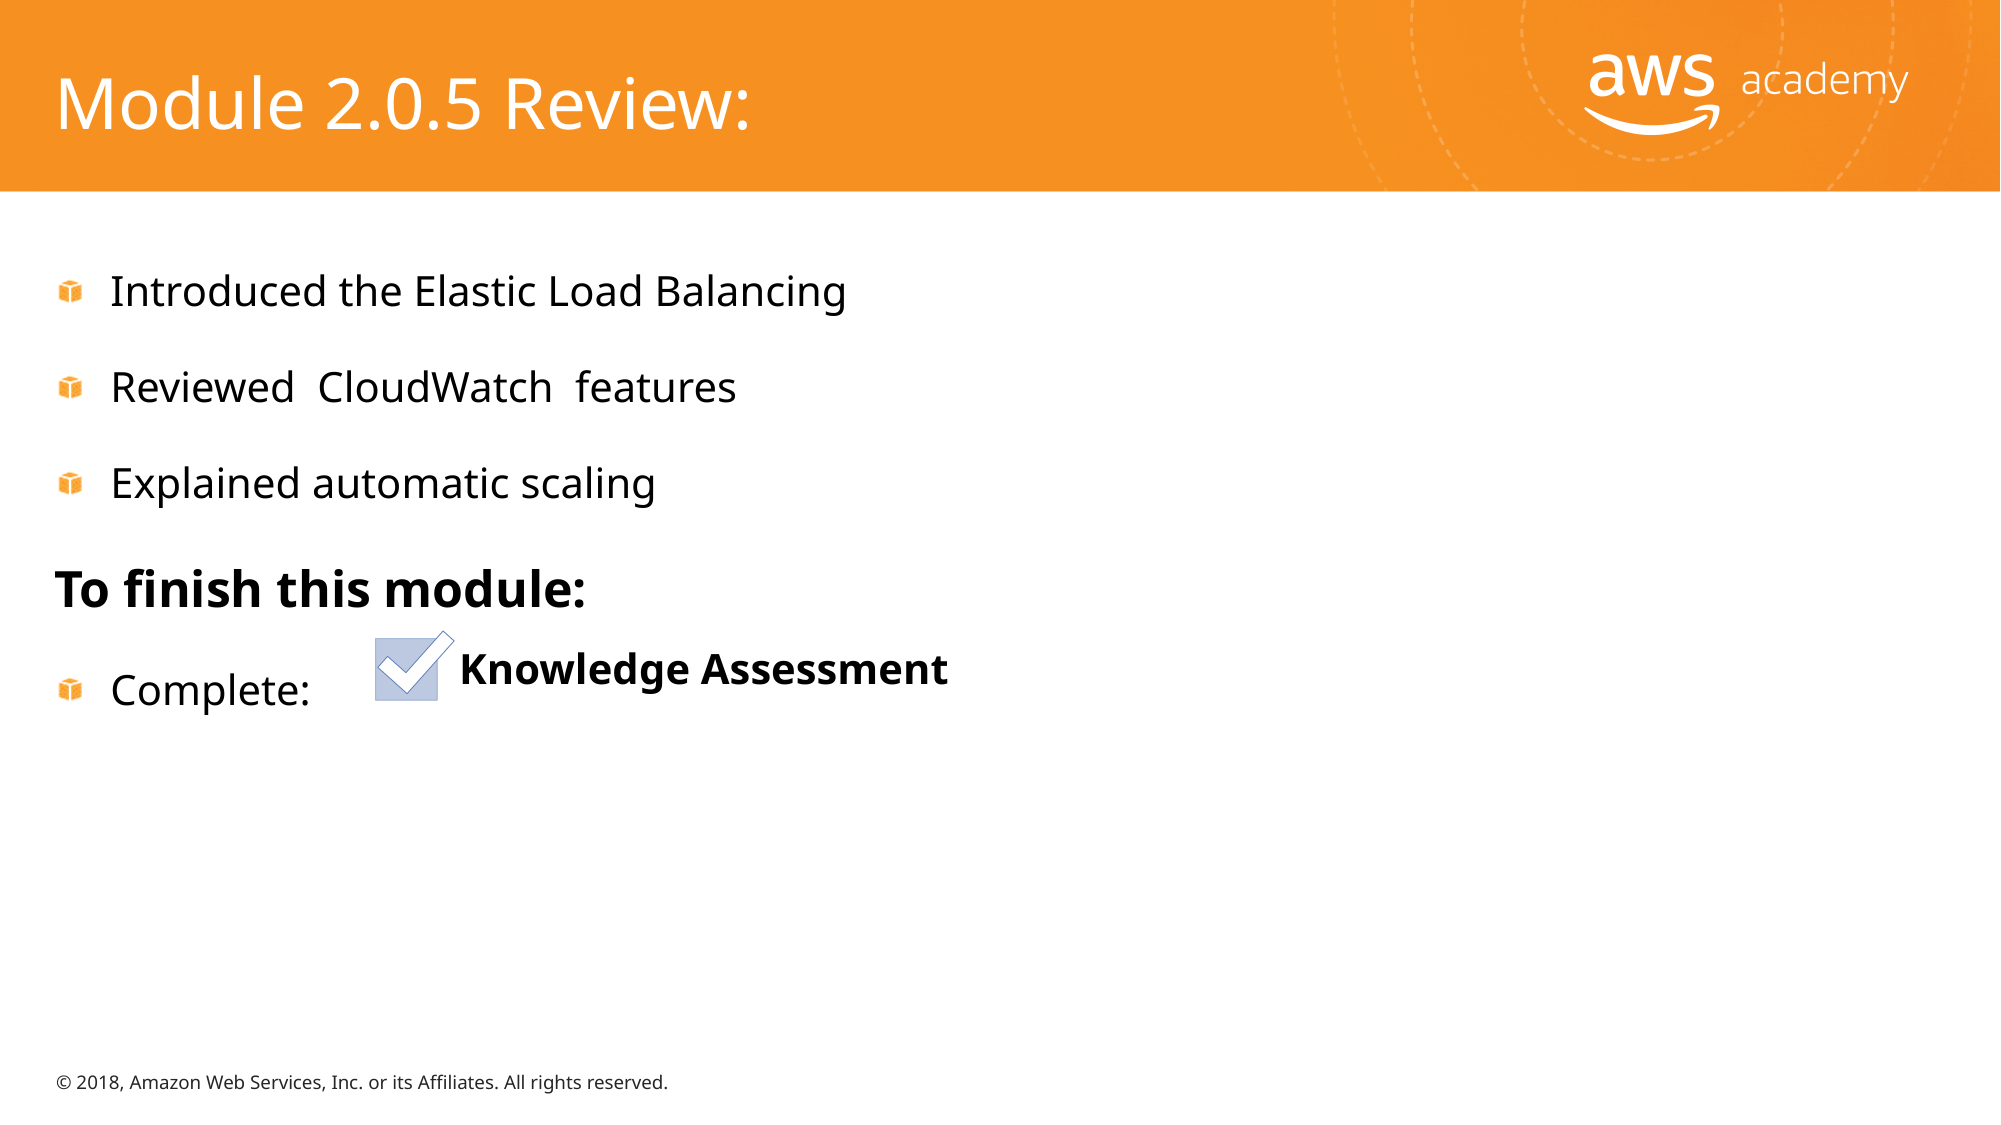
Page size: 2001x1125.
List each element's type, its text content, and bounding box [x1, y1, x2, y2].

title Module 2.0.5 Review: [39, 26, 1863, 189]
text_box Introduced the Elastic Load Balancing Reviewed CloudWatch features Explained automatic scaling To finish this module: Complete: [39, 232, 1378, 622]
picture [0, 0, 2000, 1125]
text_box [369, 621, 951, 710]
